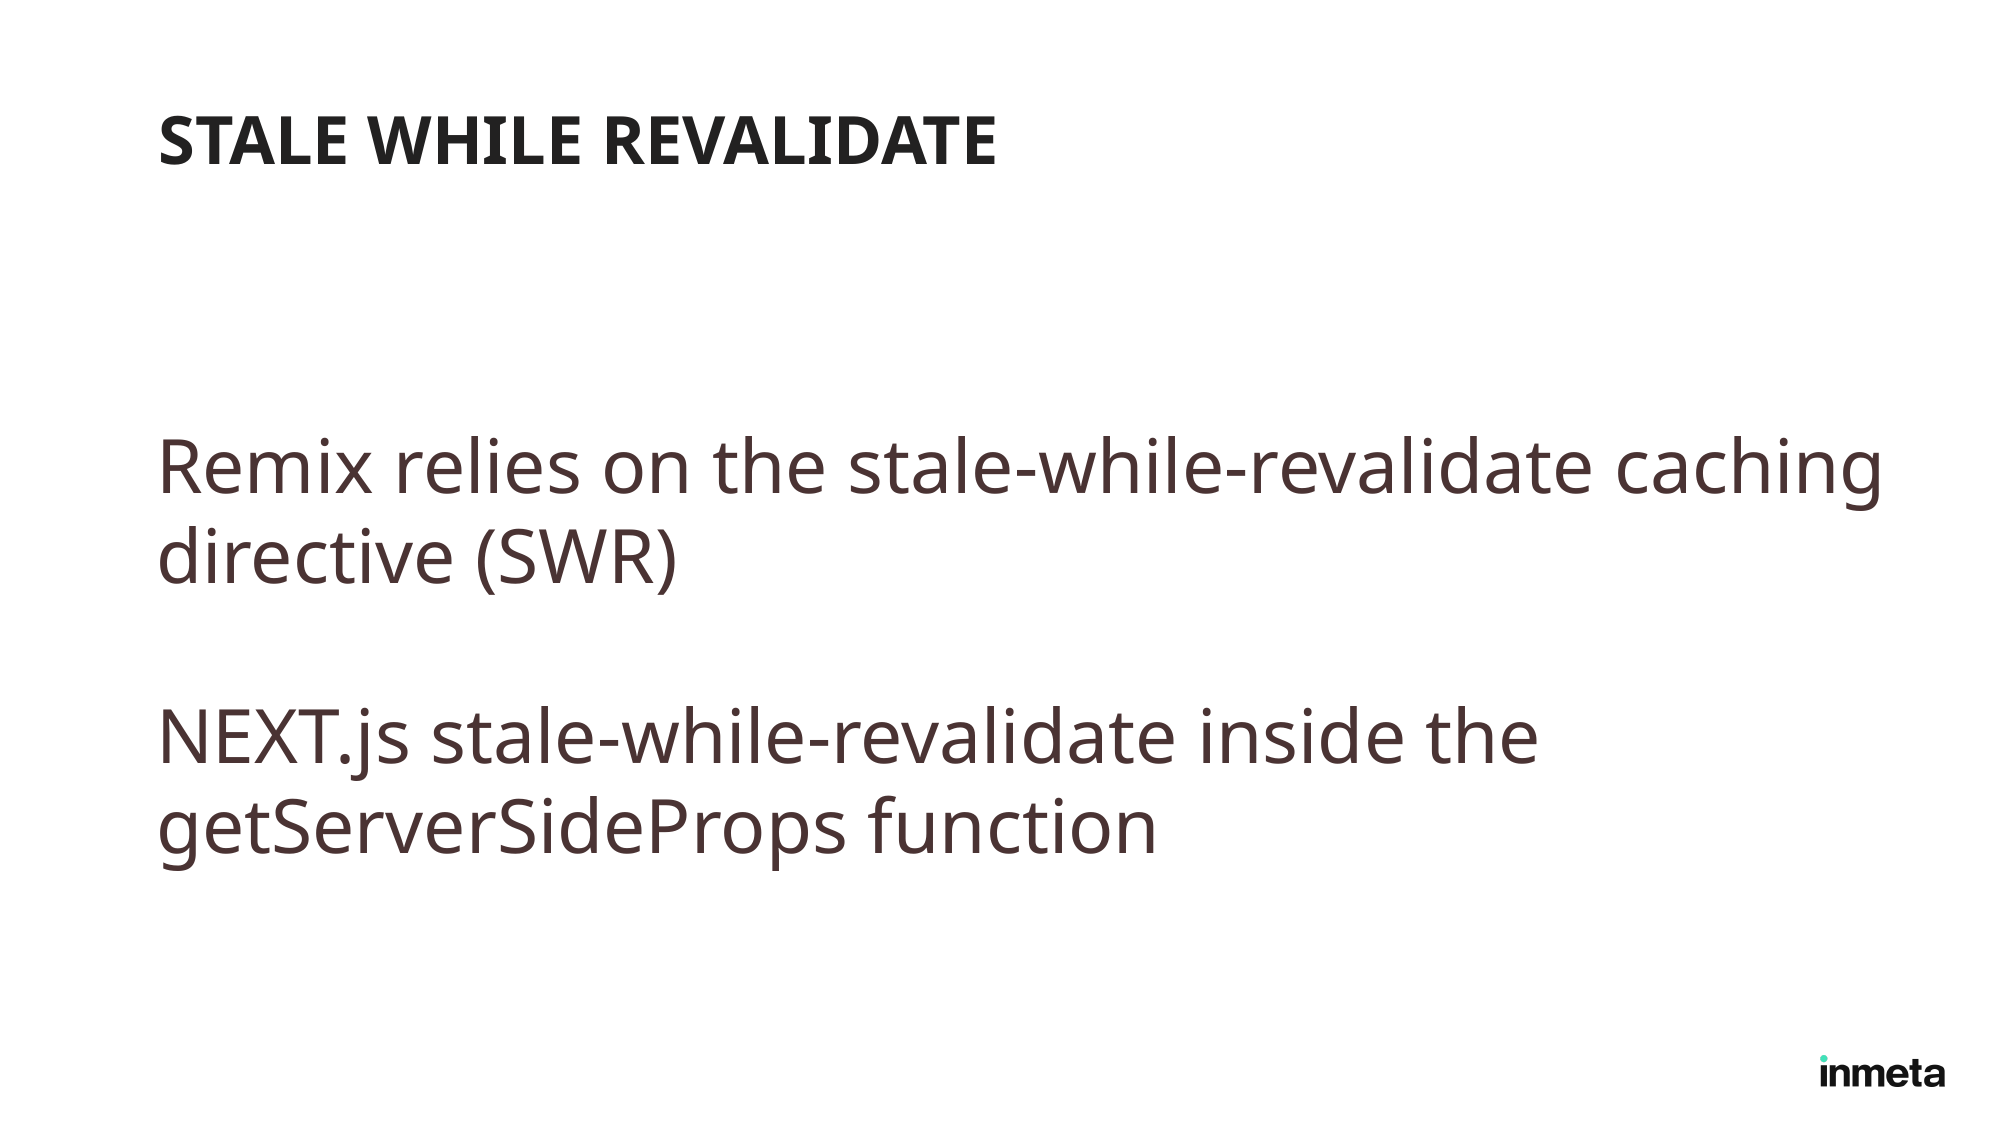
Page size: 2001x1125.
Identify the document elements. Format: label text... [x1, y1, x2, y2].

title Stale while revalidate [143, 90, 1857, 208]
text_box Remix relies on the stale-while-revalidate caching directive (SWR) NEXT.js stale-while-revalidate inside the getServerSideProps function [141, 410, 1982, 876]
picture [1820, 1055, 1945, 1087]
